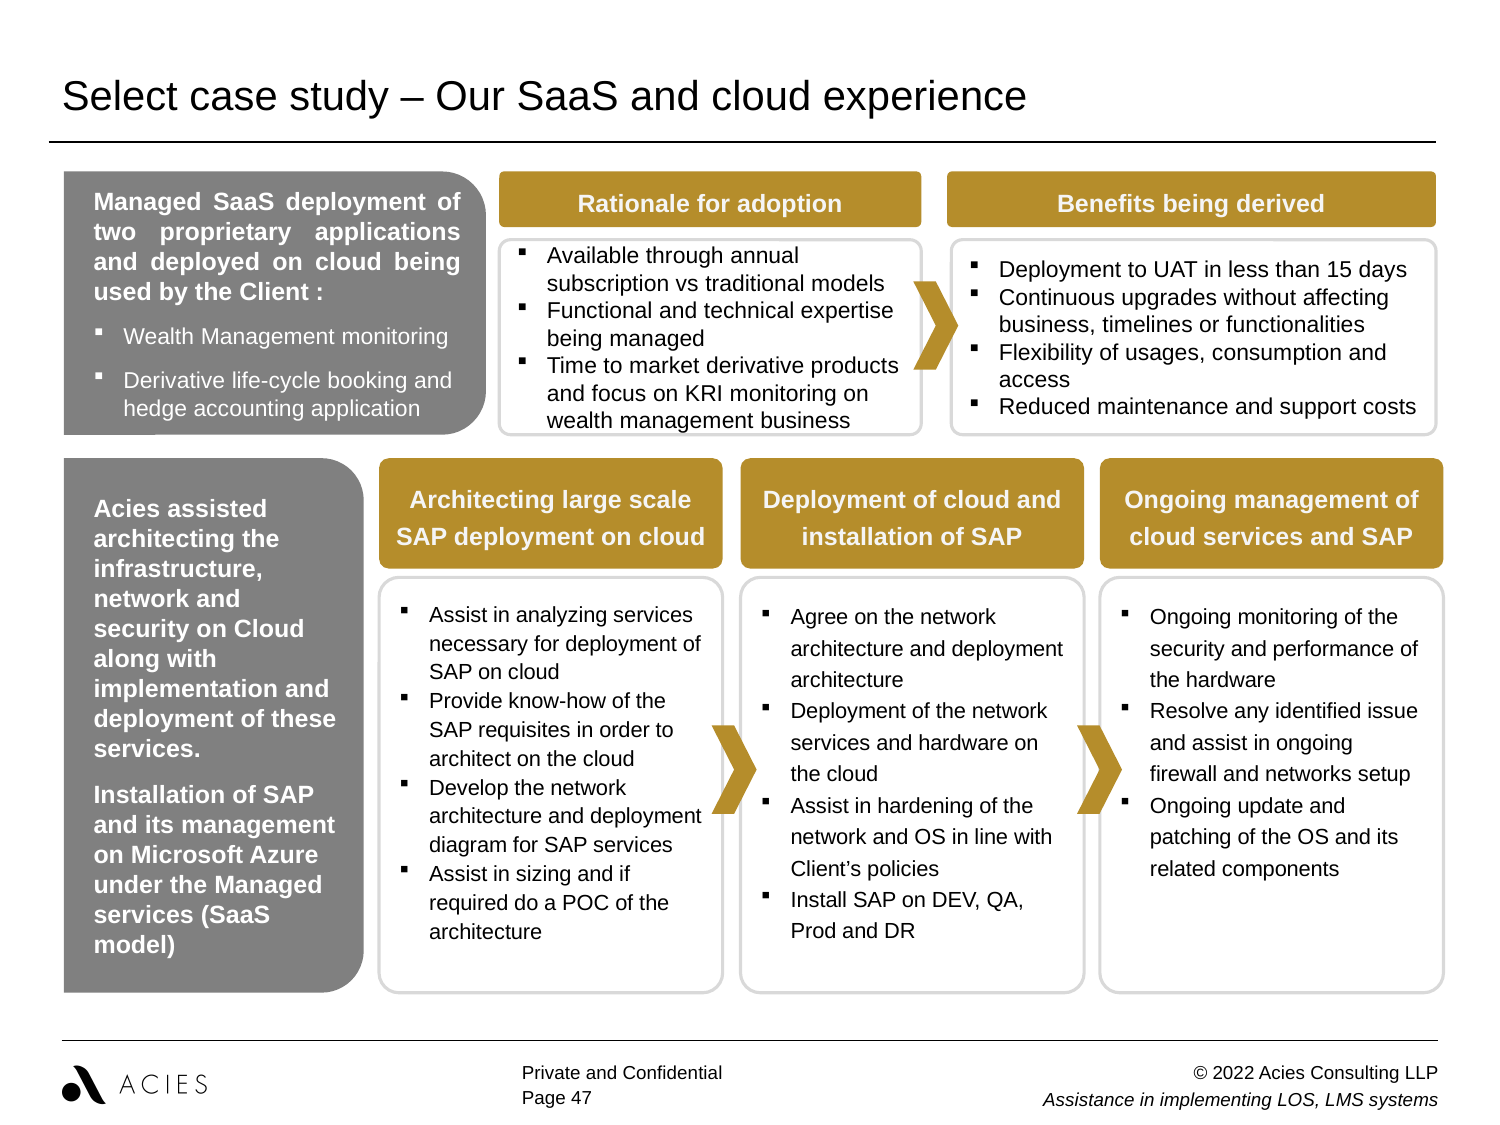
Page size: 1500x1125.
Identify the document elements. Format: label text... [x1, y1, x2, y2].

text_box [499, 171, 1436, 435]
picture [31, 1037, 255, 1125]
table_header Select case study – Our SaaS and cloud experience [49, 50, 1436, 141]
text_box Acies assisted architecting the infrastructure, network and security on Cloud along with implementation and deployment of these services. Installation of SAP and its management on Microsoft Azure under the Managed services (SaaS model) [63, 458, 364, 993]
text_box Managed SaaS deployment of two proprietary applications and deployed on cloud being used by the Client : Wealth Management monitoring Derivative life-cycle booking and hedge accounting application [63, 171, 486, 435]
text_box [379, 458, 1444, 993]
